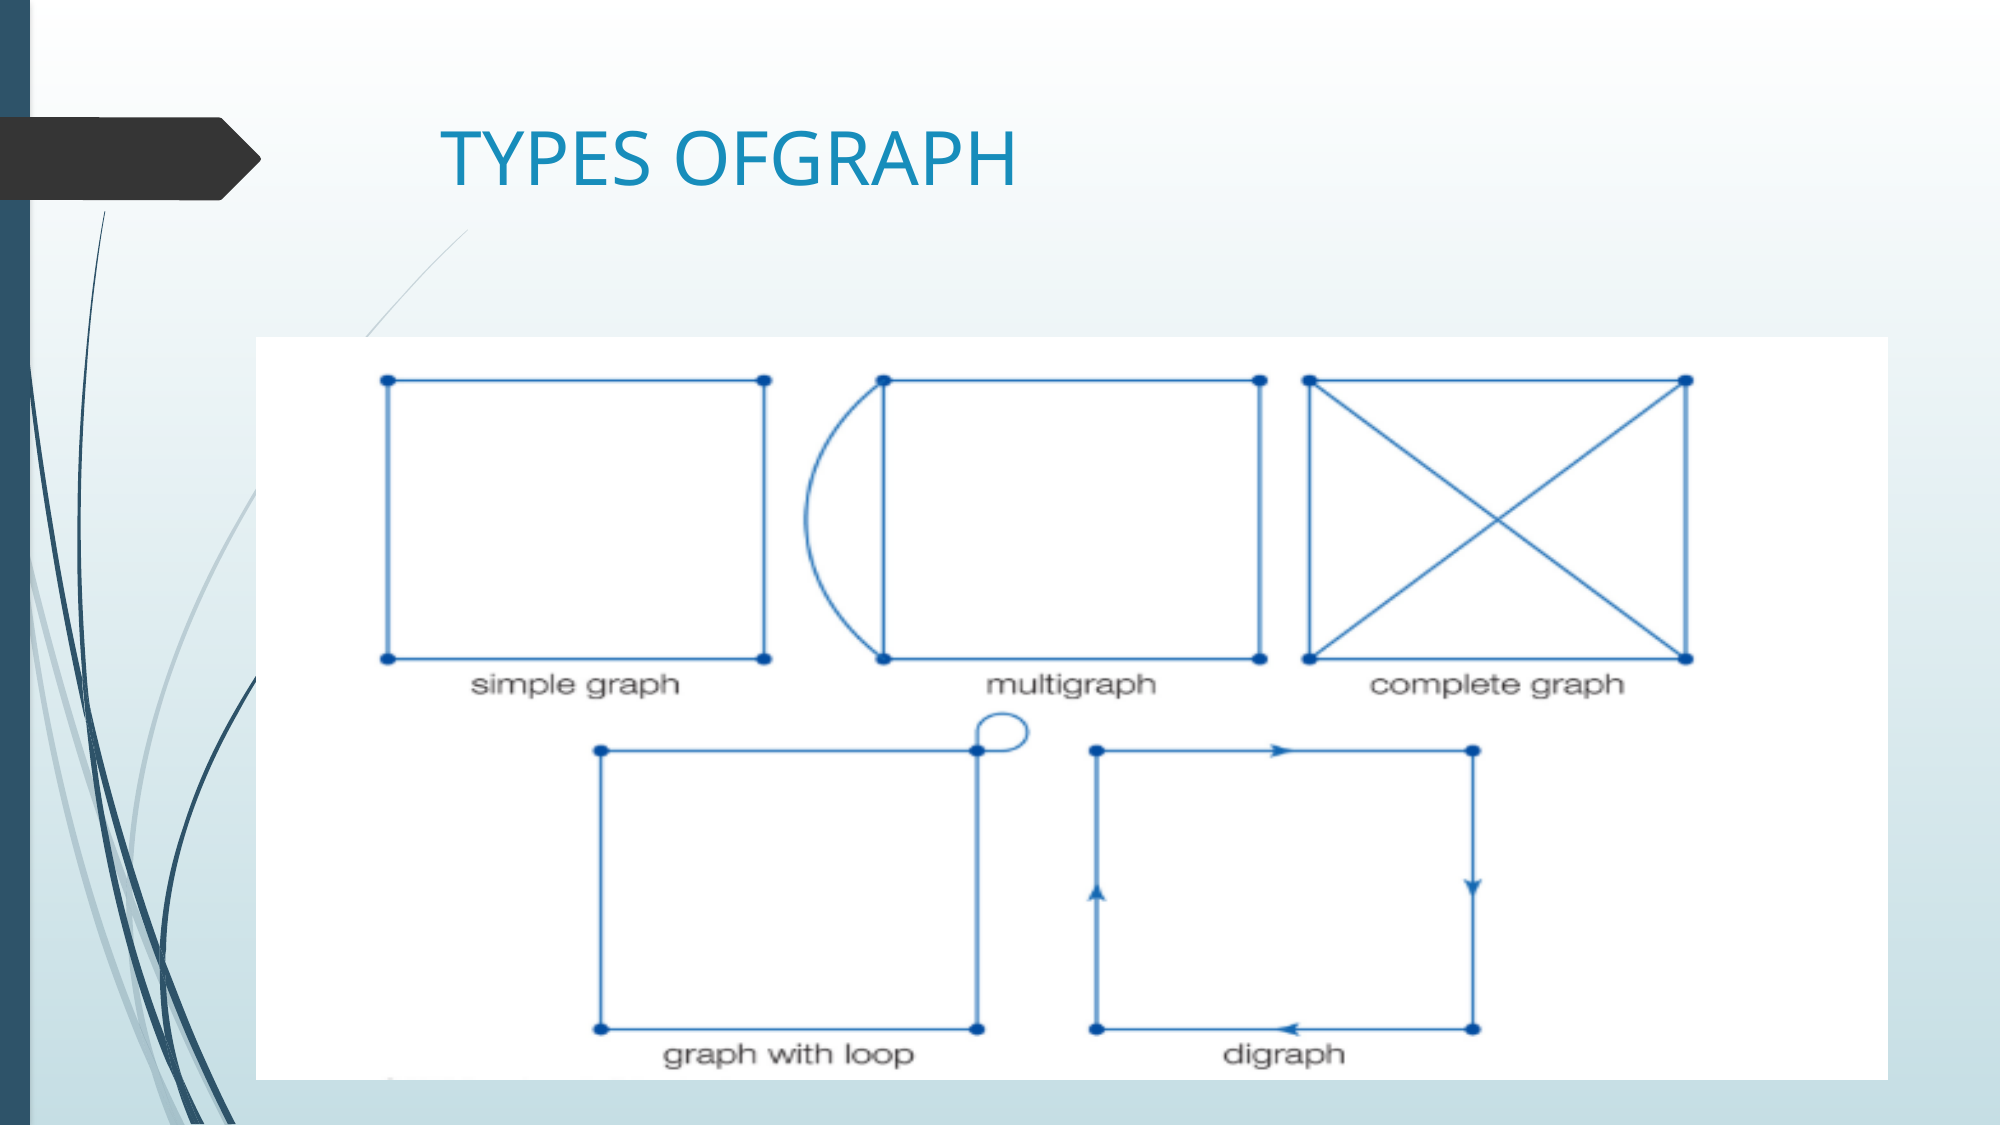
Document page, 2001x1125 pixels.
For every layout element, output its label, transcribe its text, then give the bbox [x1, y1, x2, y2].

title TYPES OFGRAPH [425, 102, 1888, 313]
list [255, 336, 1888, 1081]
